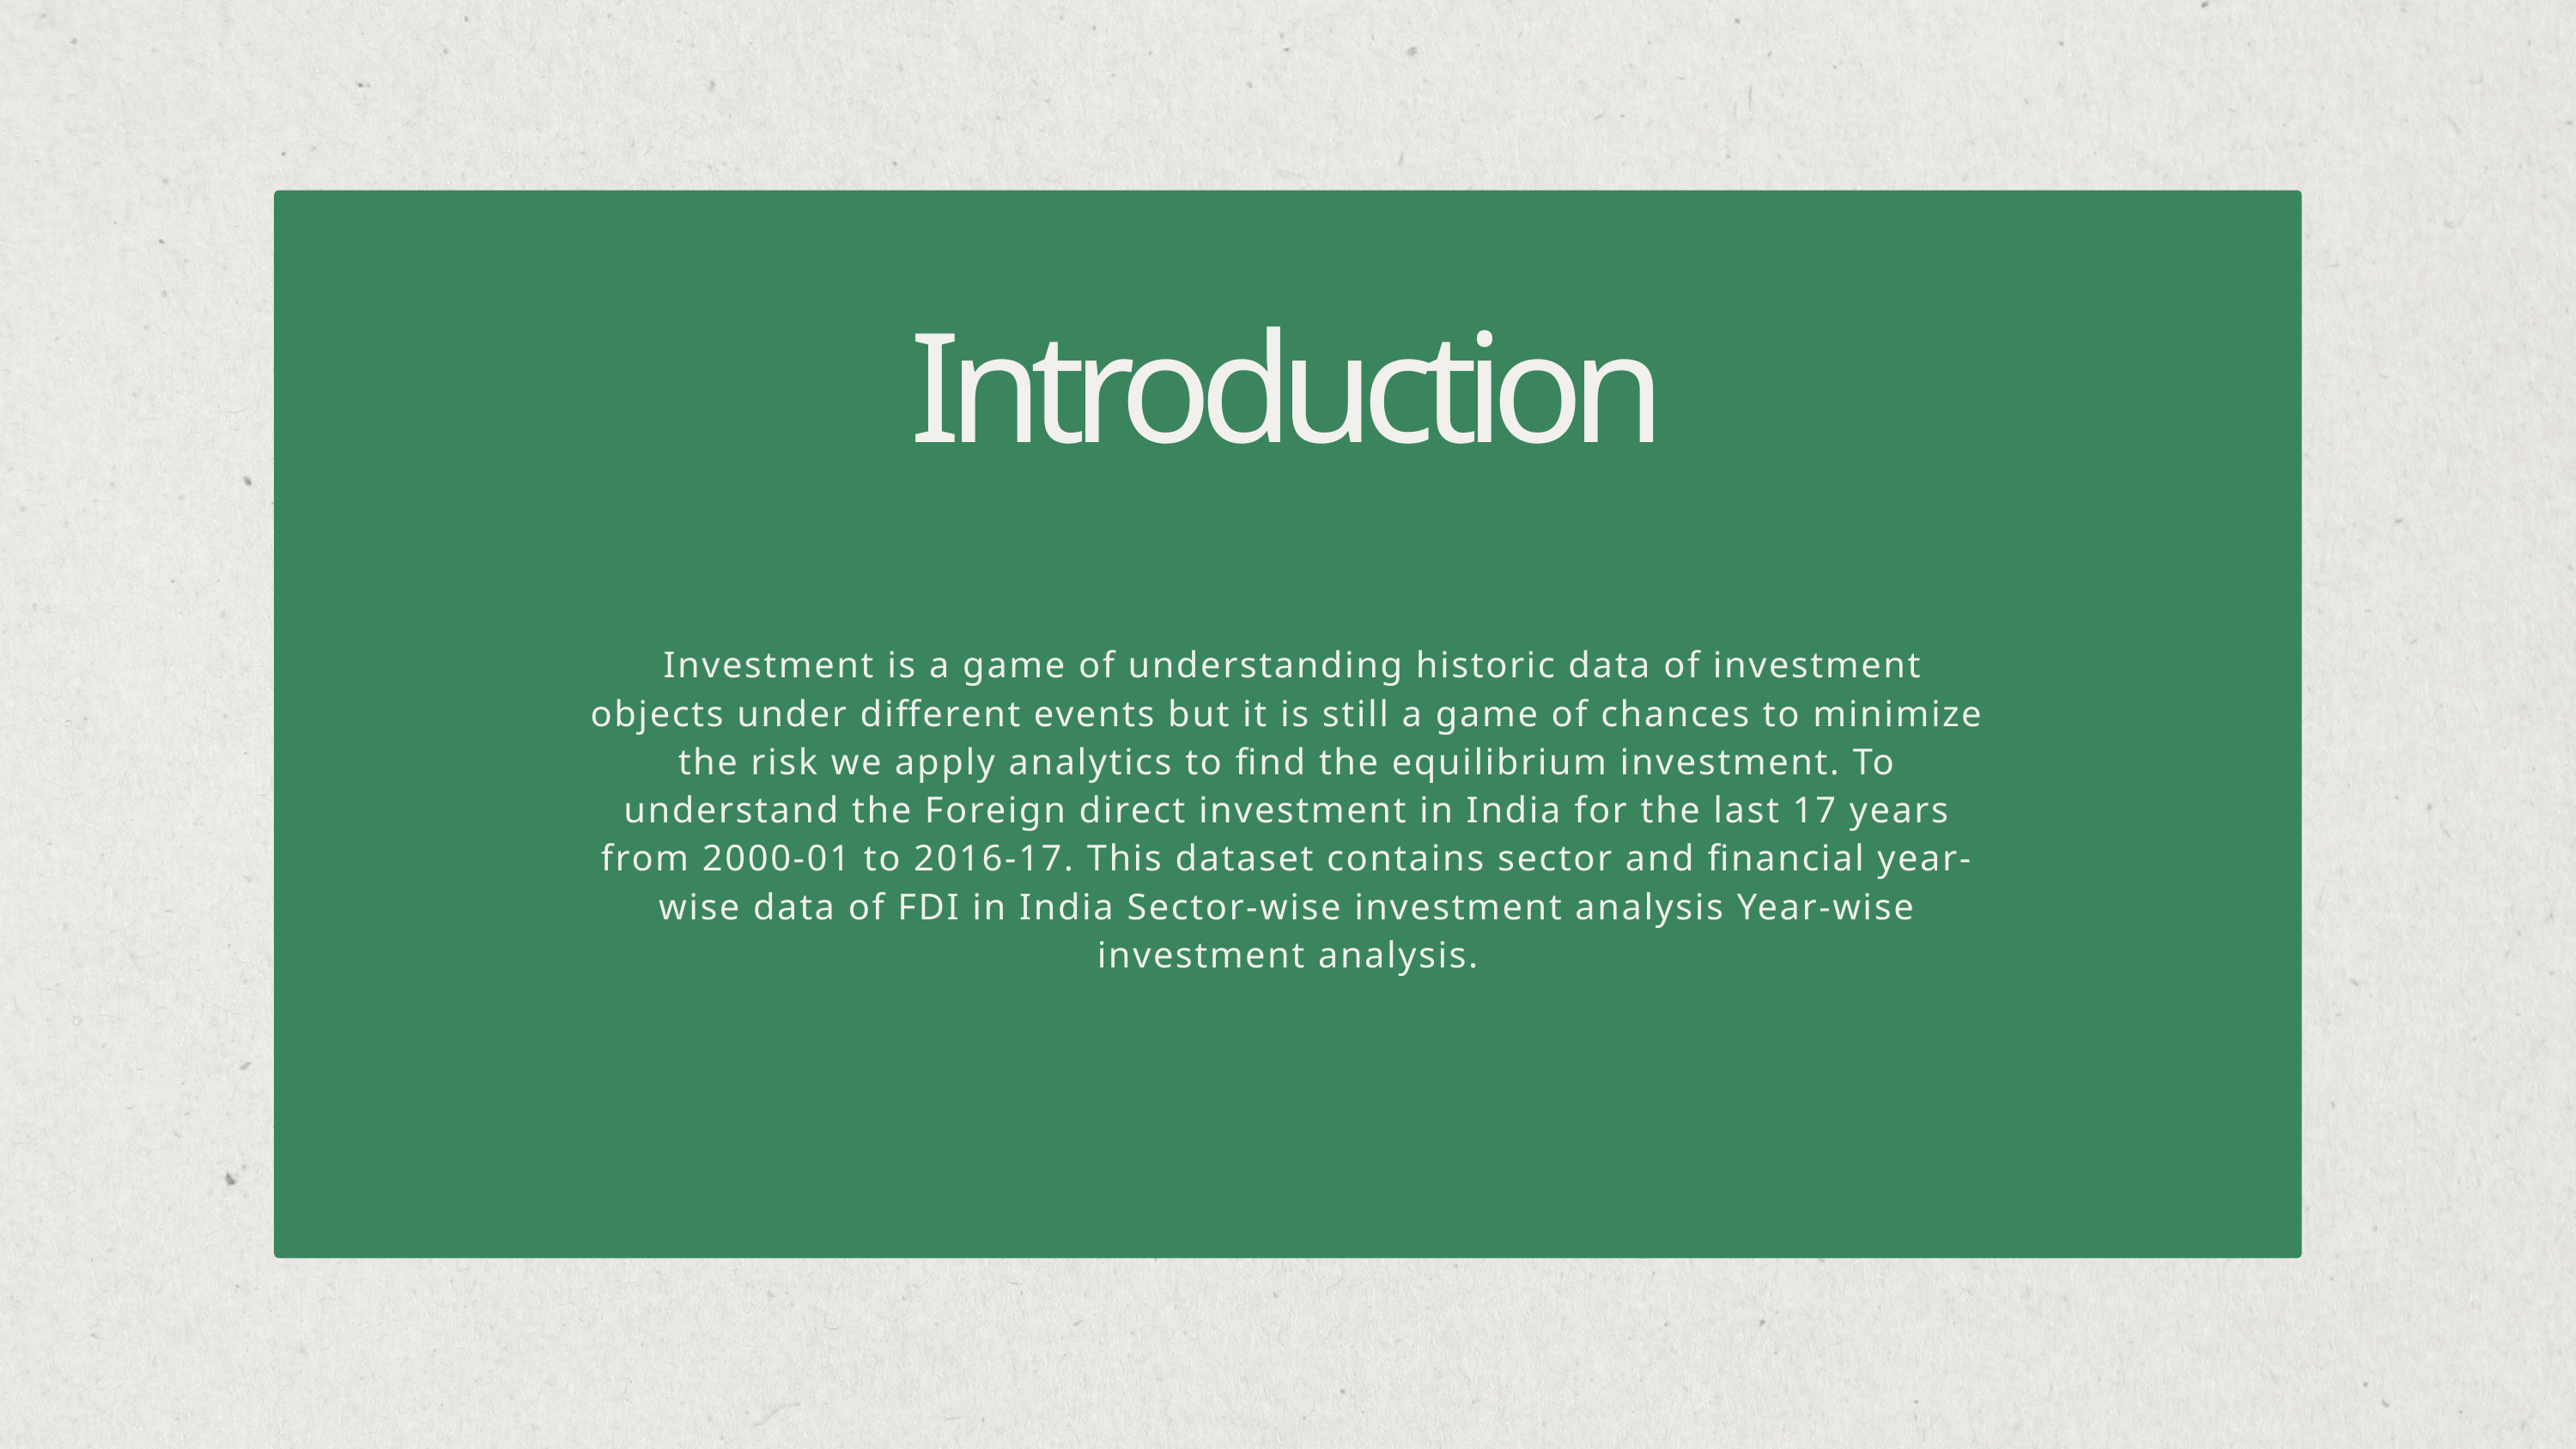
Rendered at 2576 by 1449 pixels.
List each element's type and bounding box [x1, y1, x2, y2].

text_box [0, 0, 2576, 1449]
text_box [273, 190, 2302, 1258]
